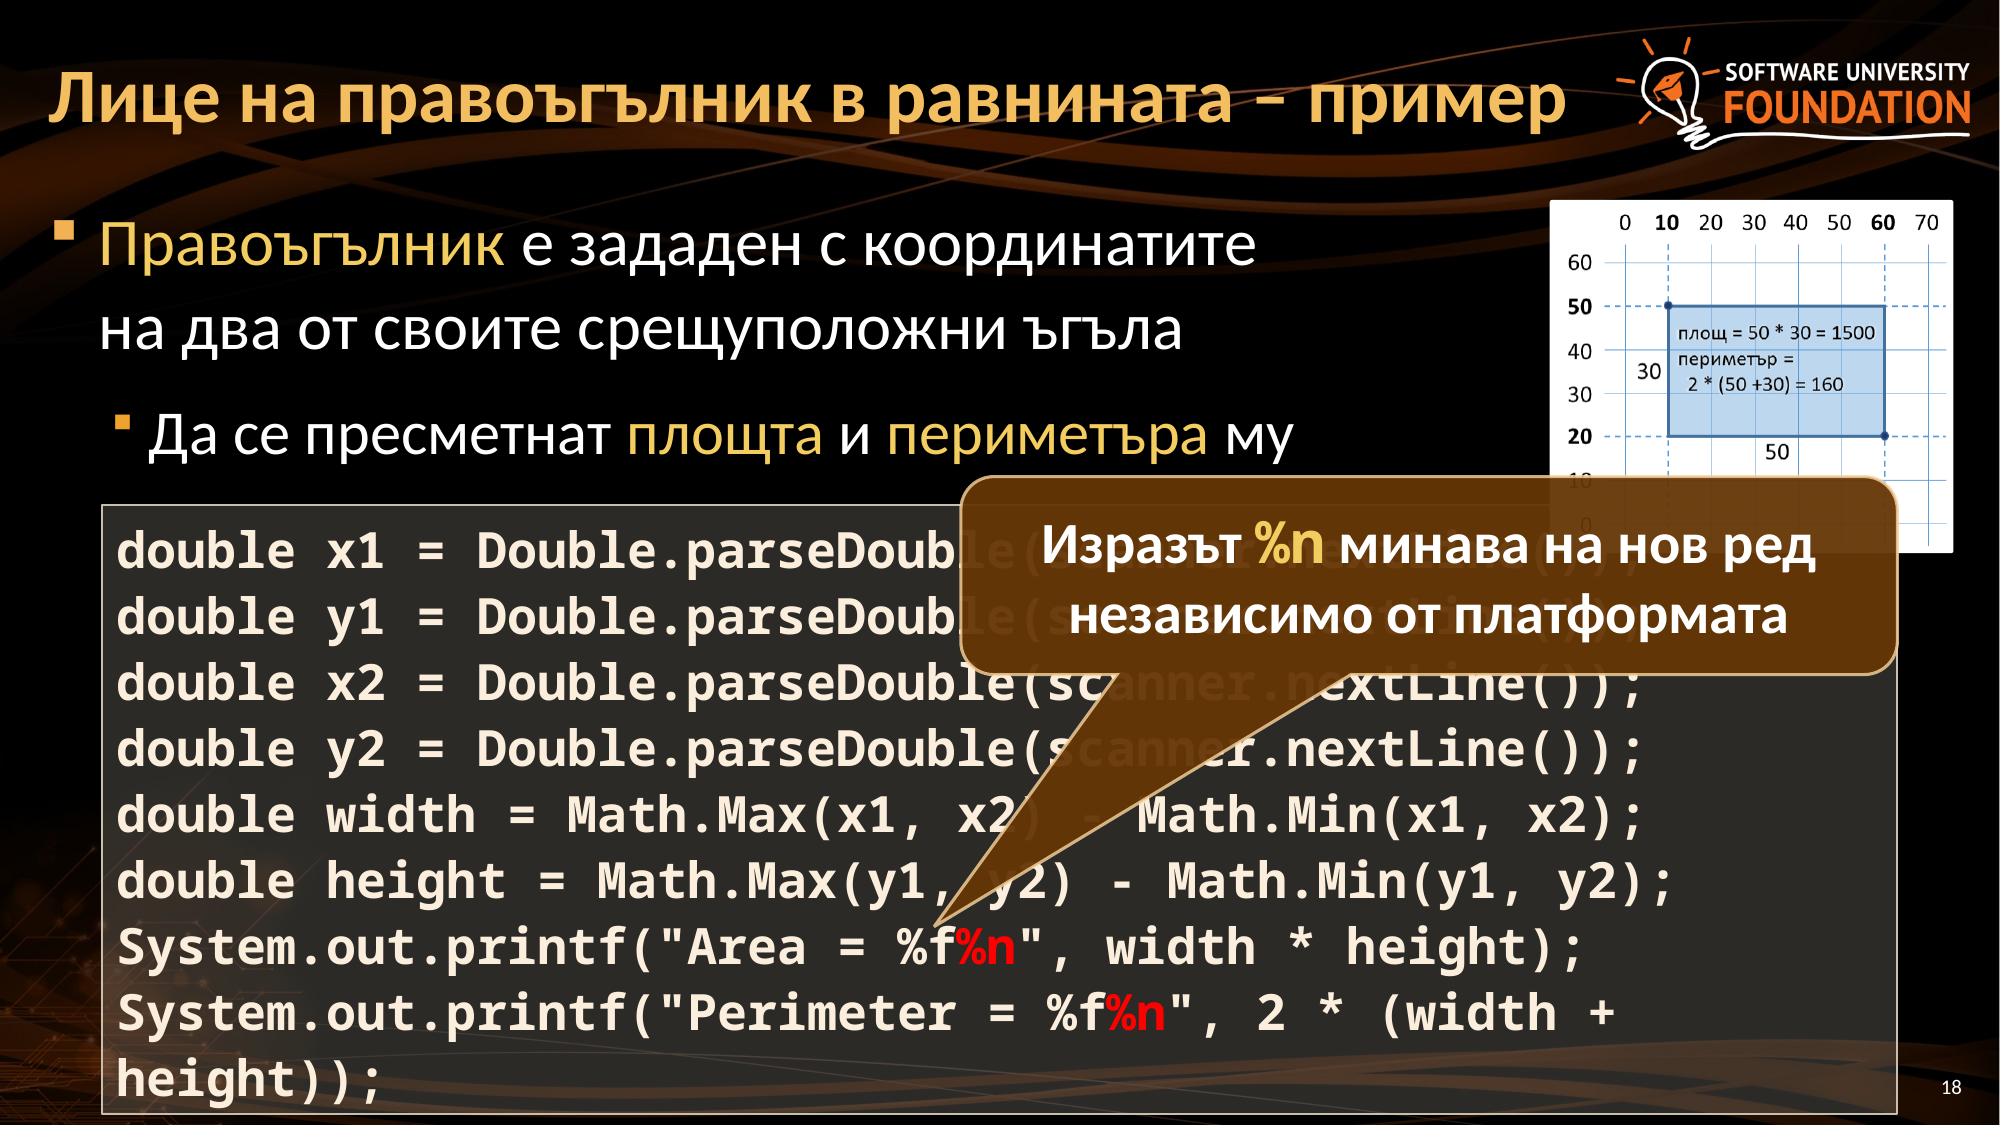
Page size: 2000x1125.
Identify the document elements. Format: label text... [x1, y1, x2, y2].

title Лице на правоъгълник в равнината – пример [30, 6, 1602, 189]
text_box Изразът %n минава на нов ред независимо от платформата [933, 475, 1899, 928]
picture [0, 0, 2000, 1125]
list Правоъгълник е зададен с координатите на два от своите срещуположни ъгъла Да се пресметнат площта и периметъра му [31, 188, 1968, 1103]
text_box double x1 = Double.parseDouble(scanner.nextLine()); double y1 = Double.parseDouble(scanner.nextLine()); double x2 = Double.parseDouble(scanner.nextLine()); double y2 = Double.parseDouble(scanner.nextLine()); double width = Math.Max(x1, x2) - Math.Min(x1, x2); double height = Math.Max(y1, y2) - Math.Min(y1, y2); System.out.printf("Area = %f%n", width * height); System.out.printf("Perimeter = %f%n", 2 * (width + height)); [102, 505, 1898, 1114]
